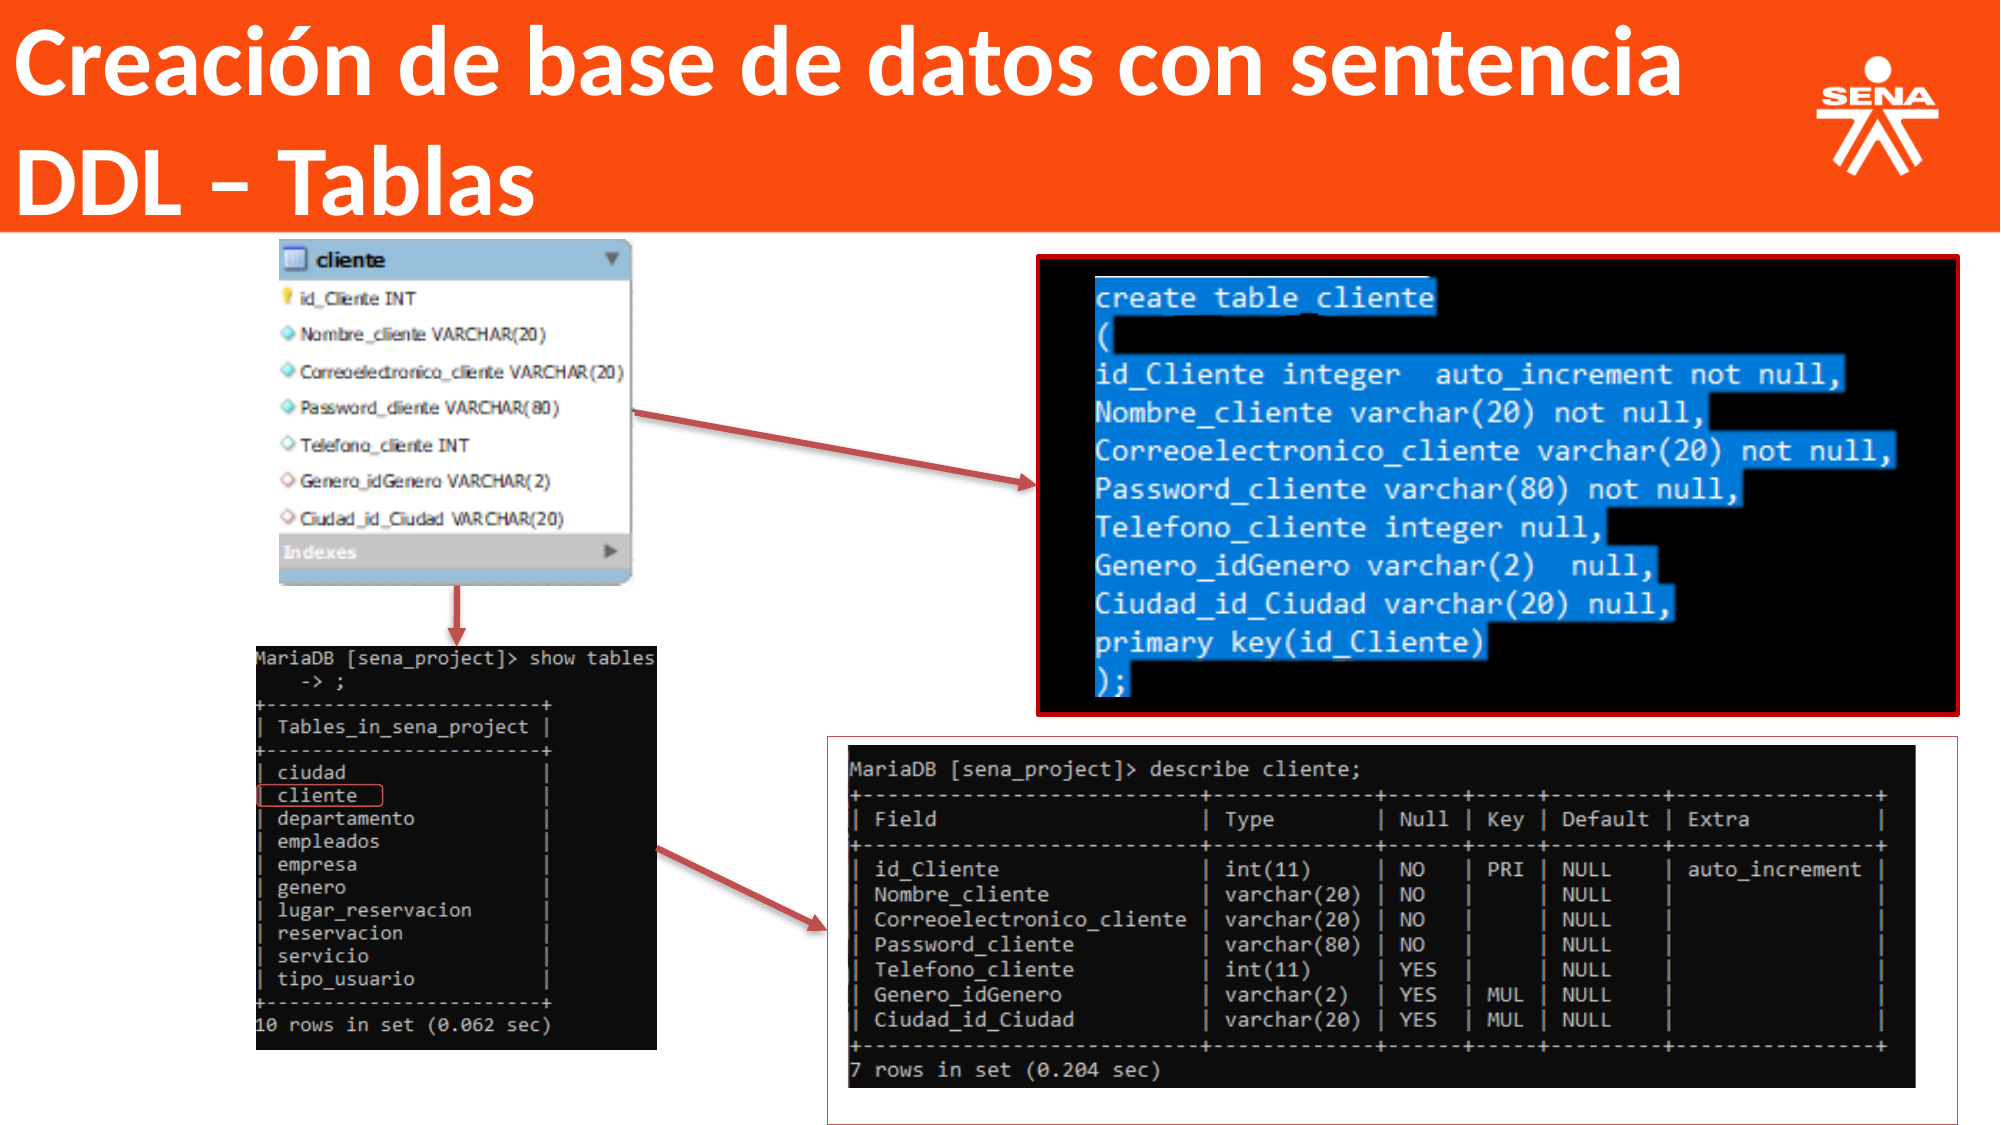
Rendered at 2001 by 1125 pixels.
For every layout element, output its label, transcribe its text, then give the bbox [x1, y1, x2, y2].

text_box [656, 847, 828, 931]
picture [847, 745, 1916, 1089]
text_box Creación de base de datos con sentencia DDL – Tablas [0, 0, 1781, 243]
picture [0, 0, 2000, 1125]
text_box [1036, 254, 1960, 717]
text_box [827, 736, 1958, 1125]
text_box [634, 412, 1038, 486]
